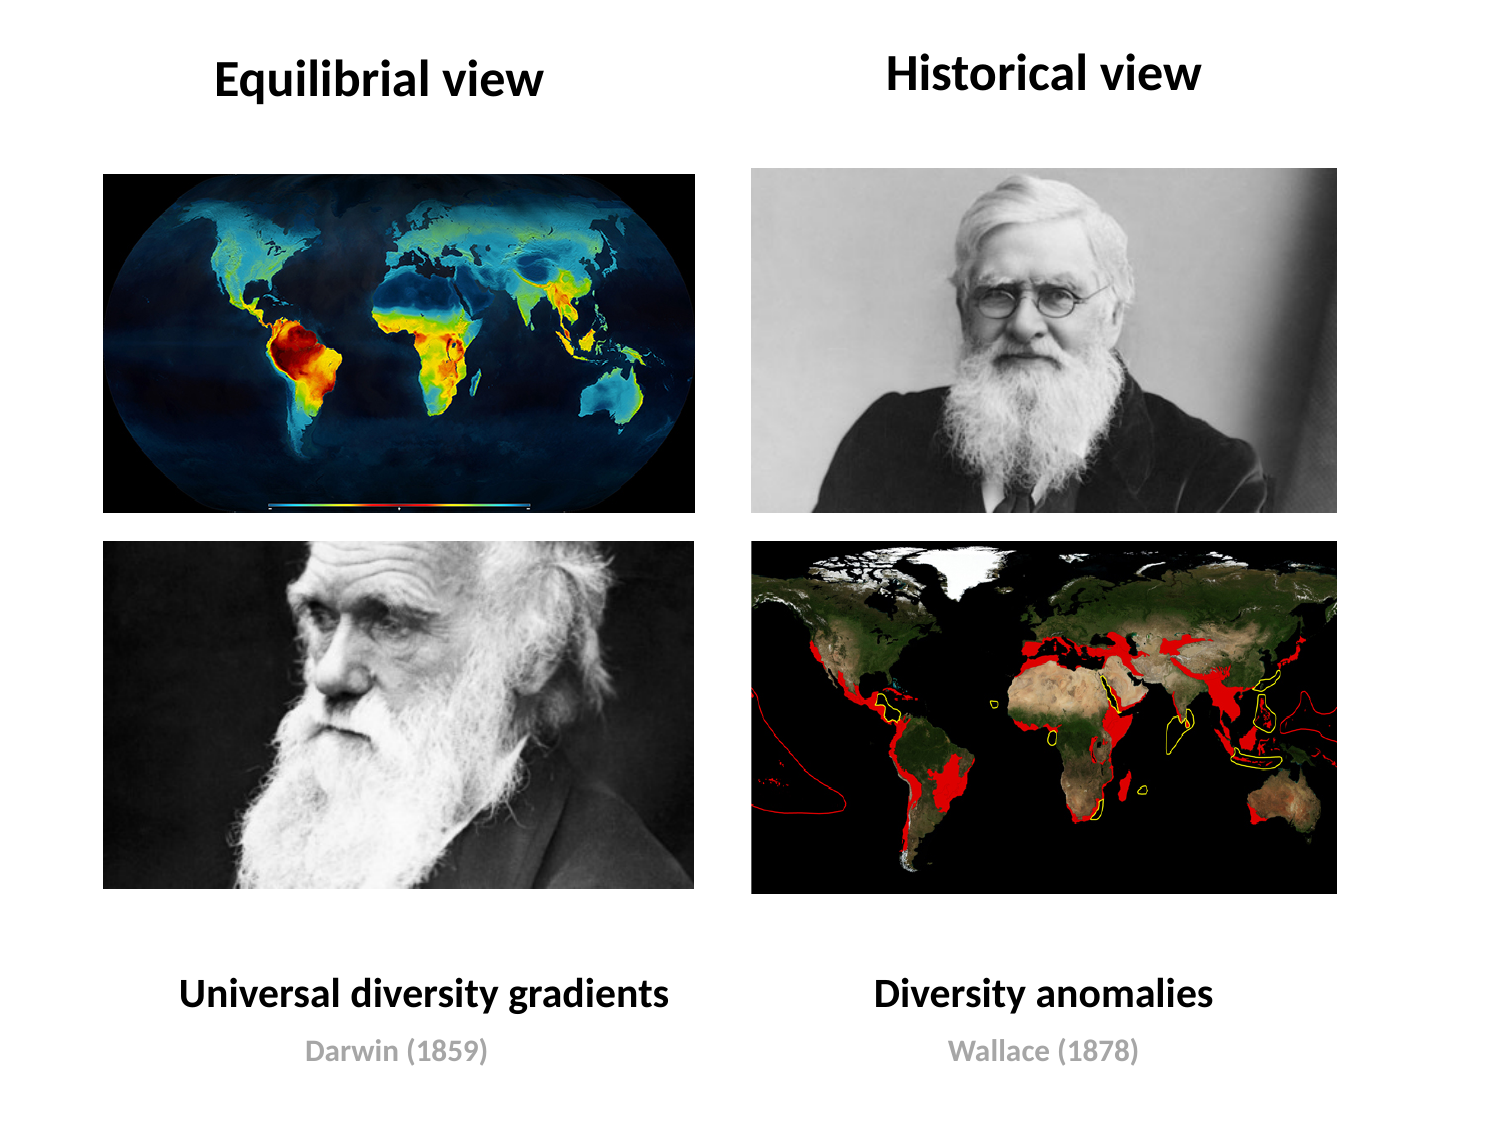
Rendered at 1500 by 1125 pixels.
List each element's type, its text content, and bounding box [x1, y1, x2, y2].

text_box Diversity anomalies [859, 958, 1229, 1024]
text_box Equilibrial view [199, 37, 560, 115]
picture [751, 168, 1337, 513]
text_box Darwin (1859) [290, 1024, 504, 1075]
picture [103, 174, 695, 513]
text_box Universal diversity gradients [164, 958, 685, 1024]
text_box Wallace (1878) [933, 1024, 1155, 1075]
text_box Historical view [871, 31, 1218, 109]
picture [751, 541, 1337, 894]
picture [103, 541, 694, 889]
